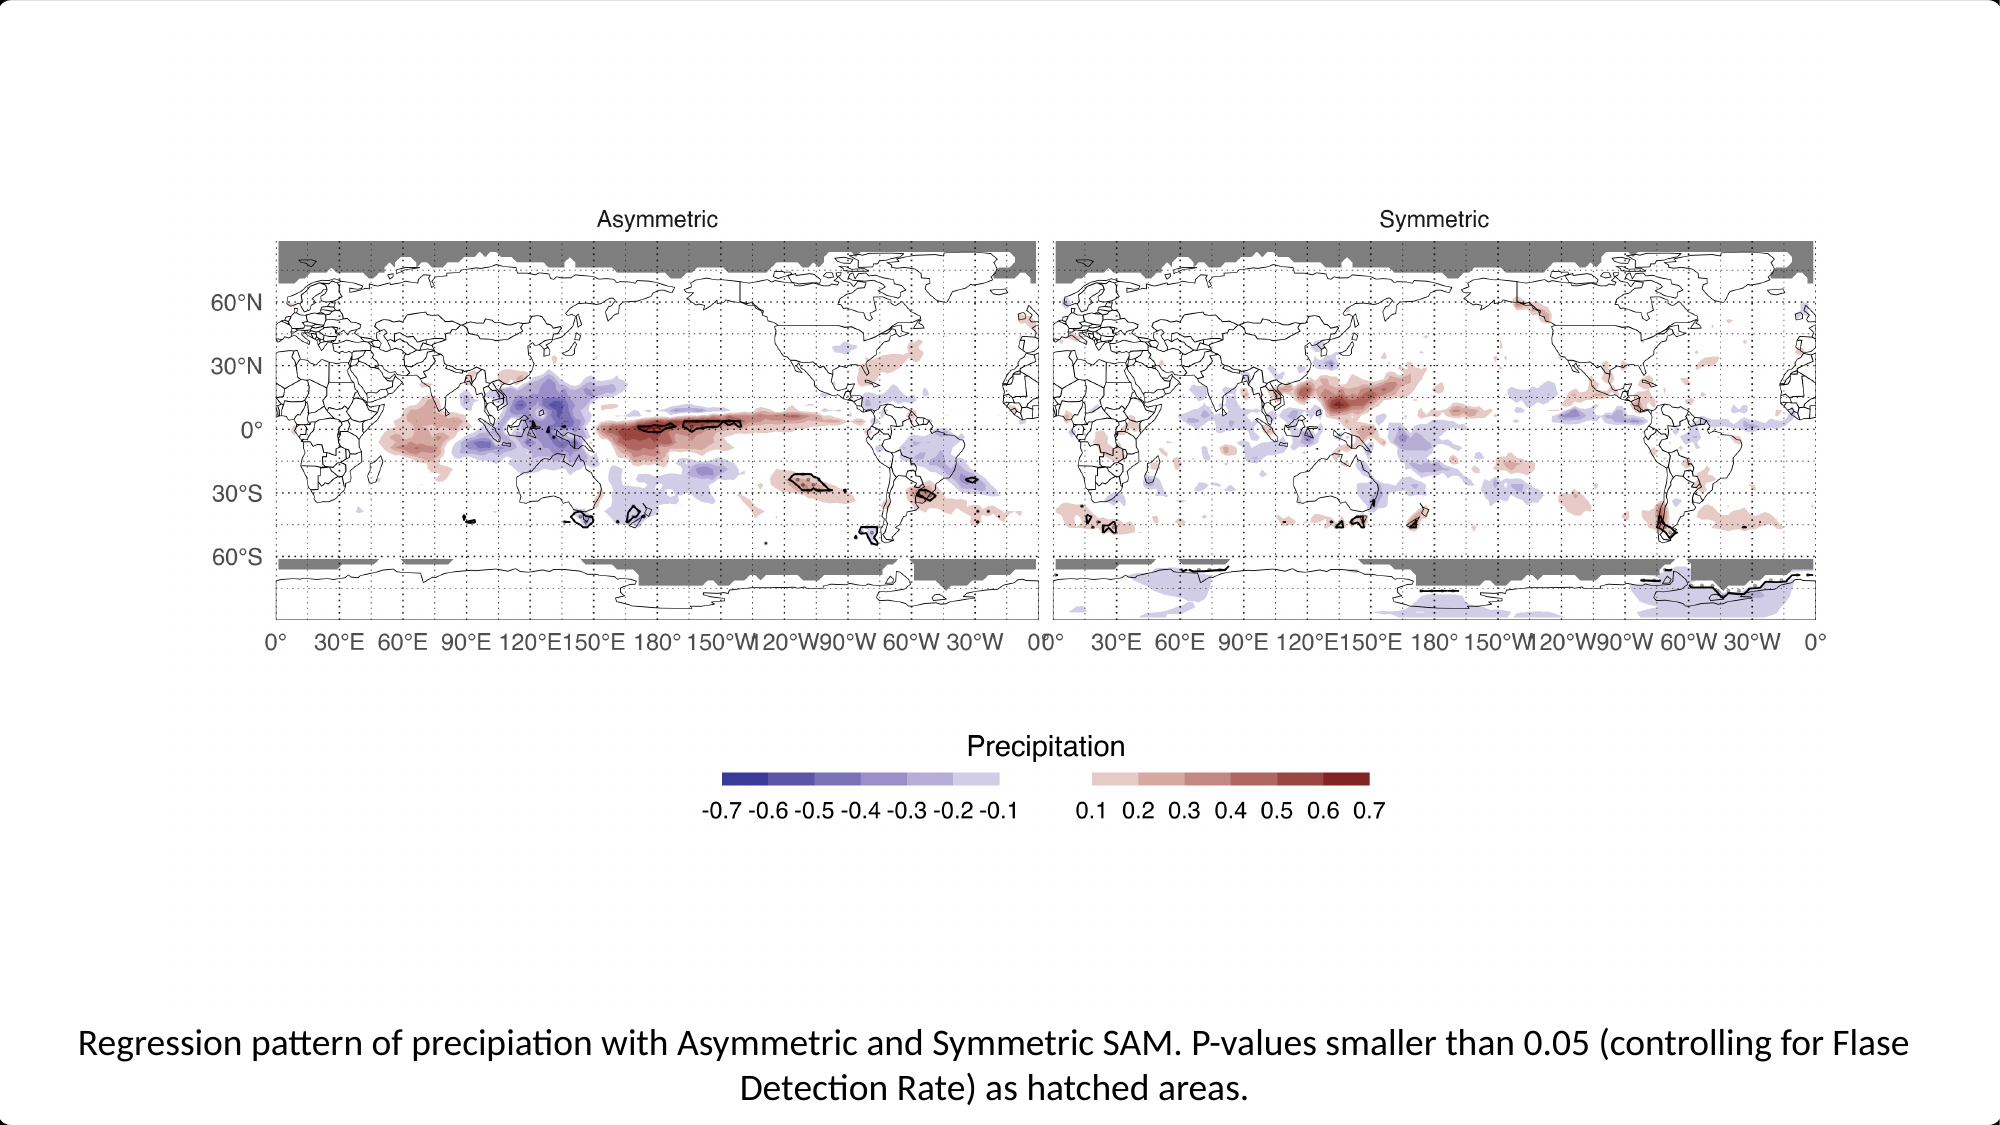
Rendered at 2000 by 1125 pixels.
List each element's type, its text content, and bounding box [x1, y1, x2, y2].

picture [162, 20, 1830, 1011]
text_box Regression pattern of precipiation with Asymmetric and Symmetric SAM. P-values smaller than 0.05 (controlling for Flase Detection Rate) as hatched areas. [29, 1010, 1961, 1094]
